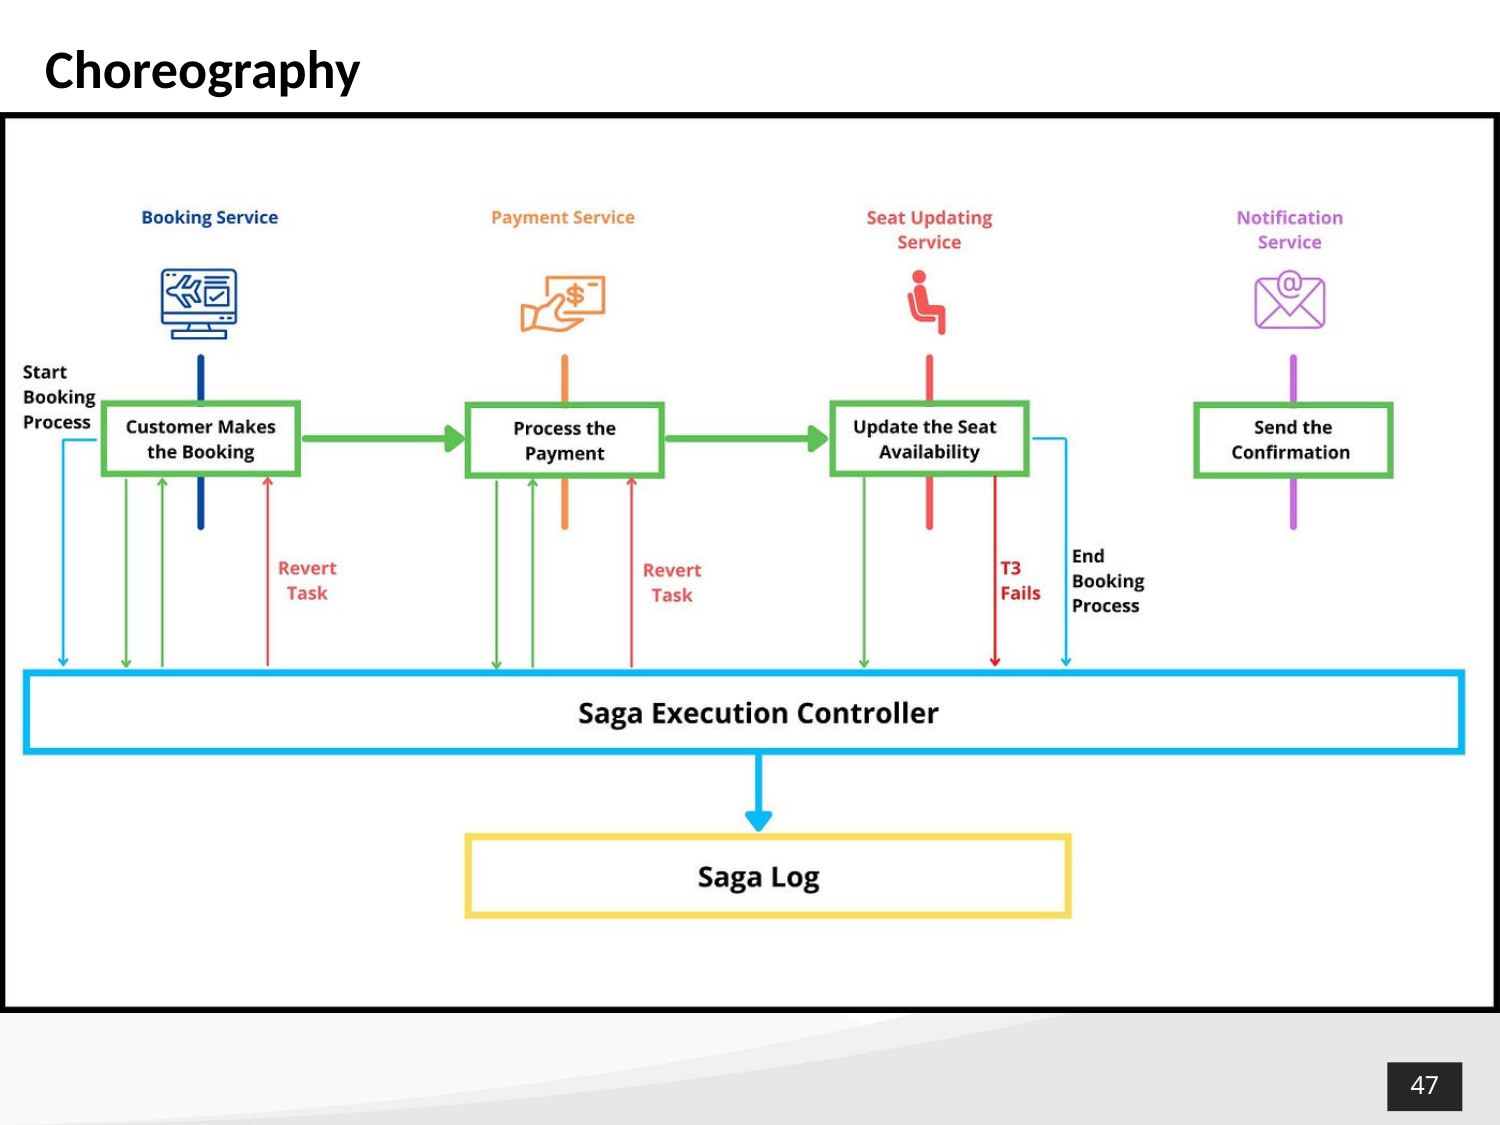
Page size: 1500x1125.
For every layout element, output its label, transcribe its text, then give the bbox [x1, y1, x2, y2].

picture [0, 0, 1500, 1125]
title Choreography [30, 21, 1478, 111]
